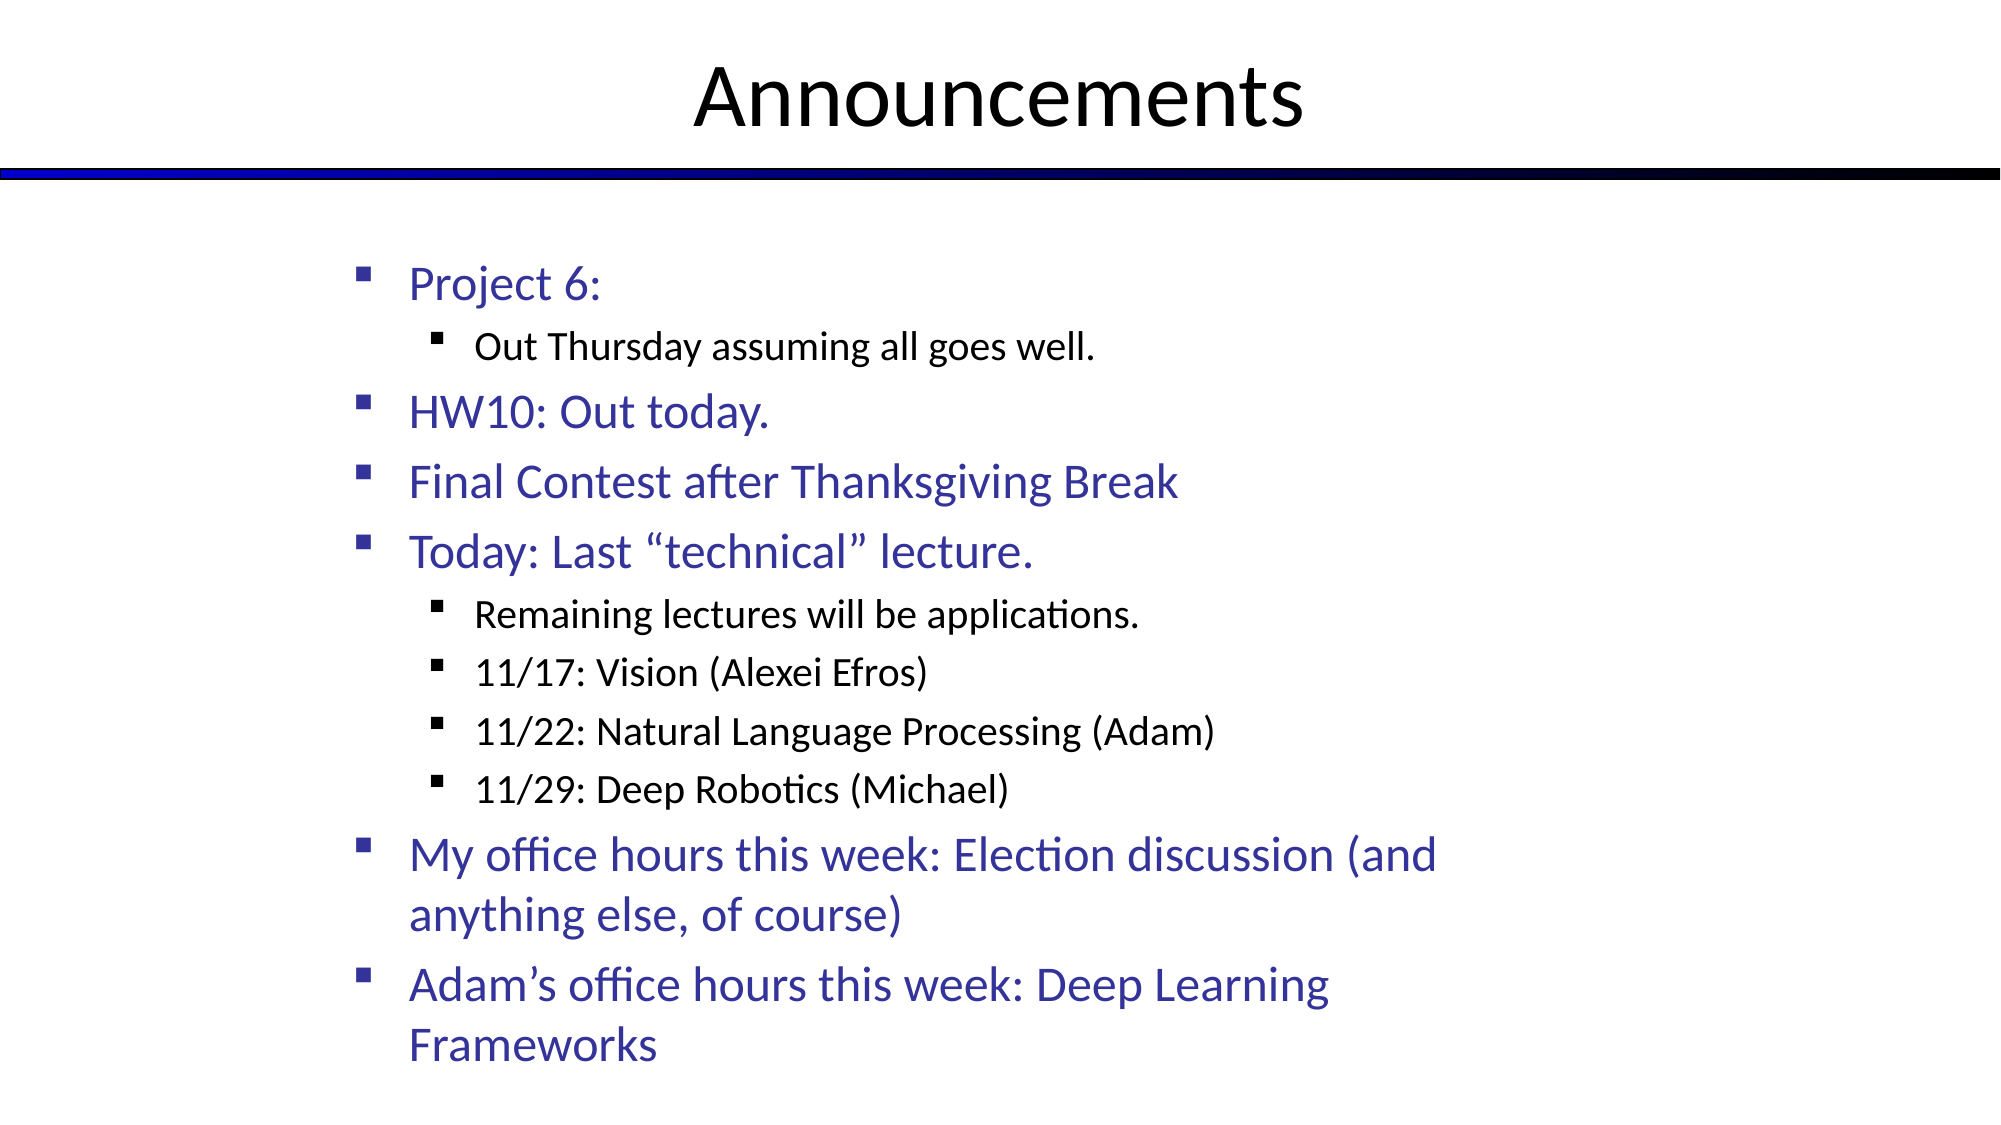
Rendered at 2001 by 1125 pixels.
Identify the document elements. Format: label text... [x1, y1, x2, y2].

title Announcements [0, 0, 2000, 184]
list Project 6: Out Thursday assuming all goes well. HW10: Out today. Final Contest after Thanksgiving Break Today: Last “technical” lecture. Remaining lectures will be applications. 11/17: Vision (Alexei Efros) 11/22: Natural Language Processing (Adam) 11/29: Deep Robotics (Michael) My office hours this week: Election discussion (and anything else, of course) Adam’s office hours this week: Deep Learning Frameworks [337, 242, 1463, 1062]
